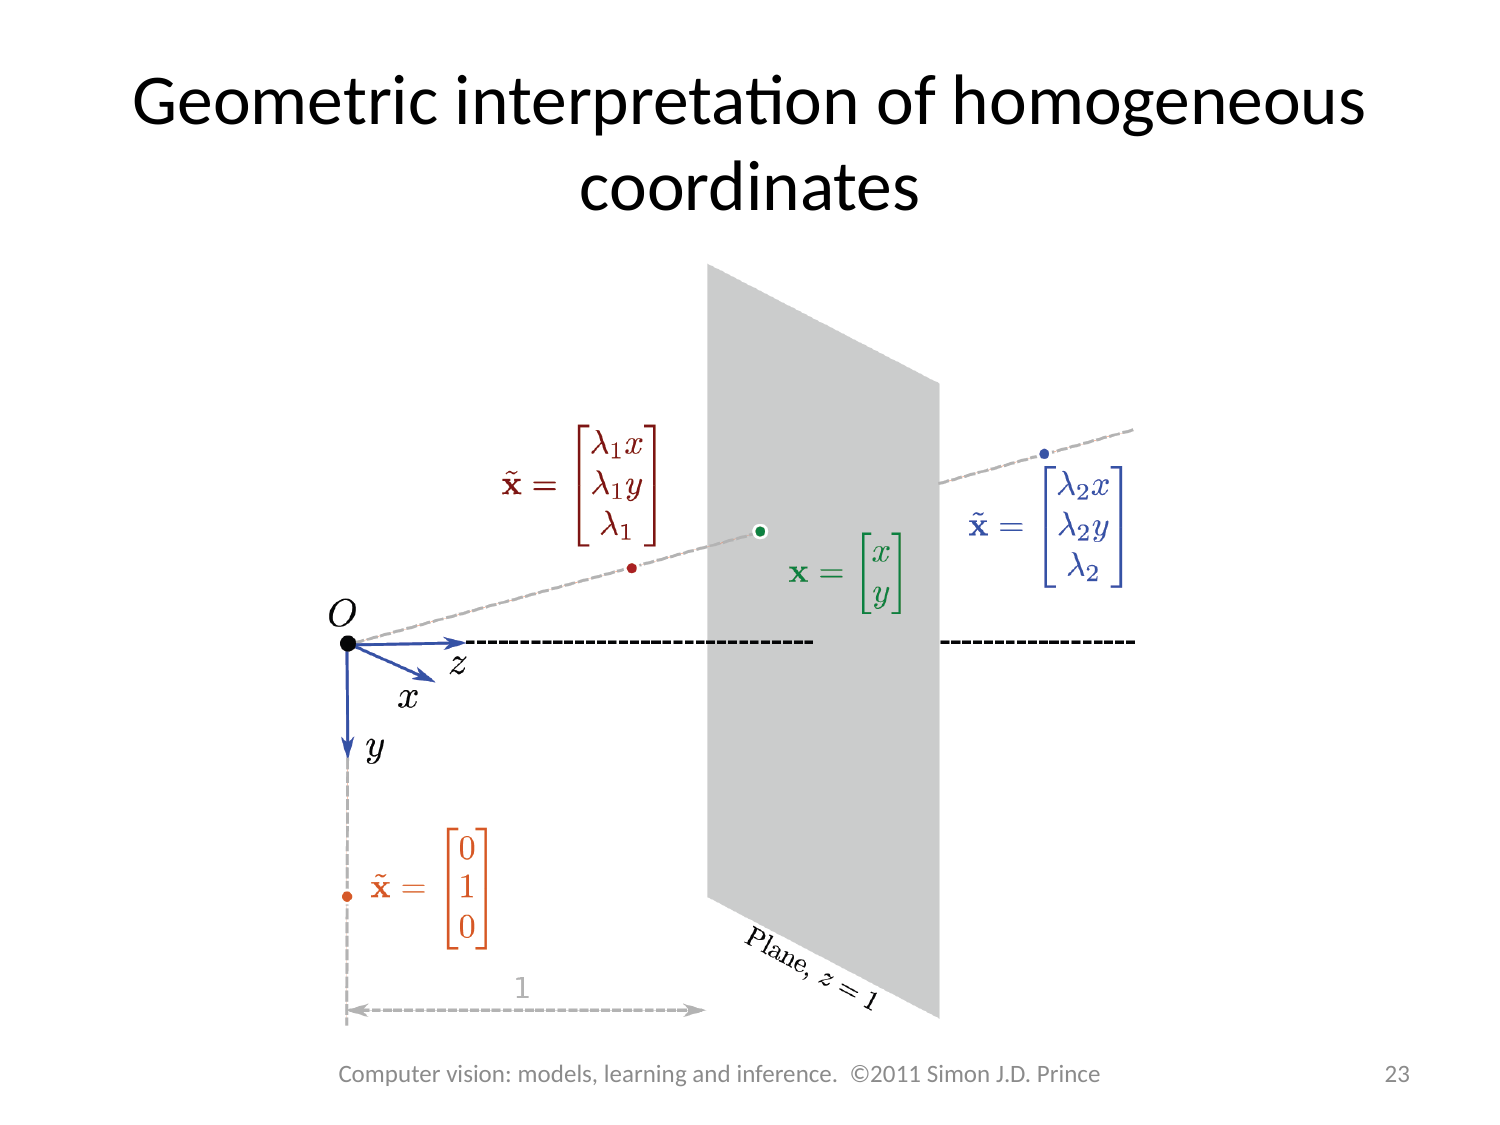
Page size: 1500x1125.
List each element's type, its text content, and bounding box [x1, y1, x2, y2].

footer Computer vision: models, learning and inference. ©2011 Simon J.D. Prince [301, 1042, 1140, 1103]
title Geometric interpretation of homogeneous coordinates [75, 45, 1425, 233]
picture [307, 231, 1174, 1048]
slide_number 23 [1140, 1042, 1425, 1103]
